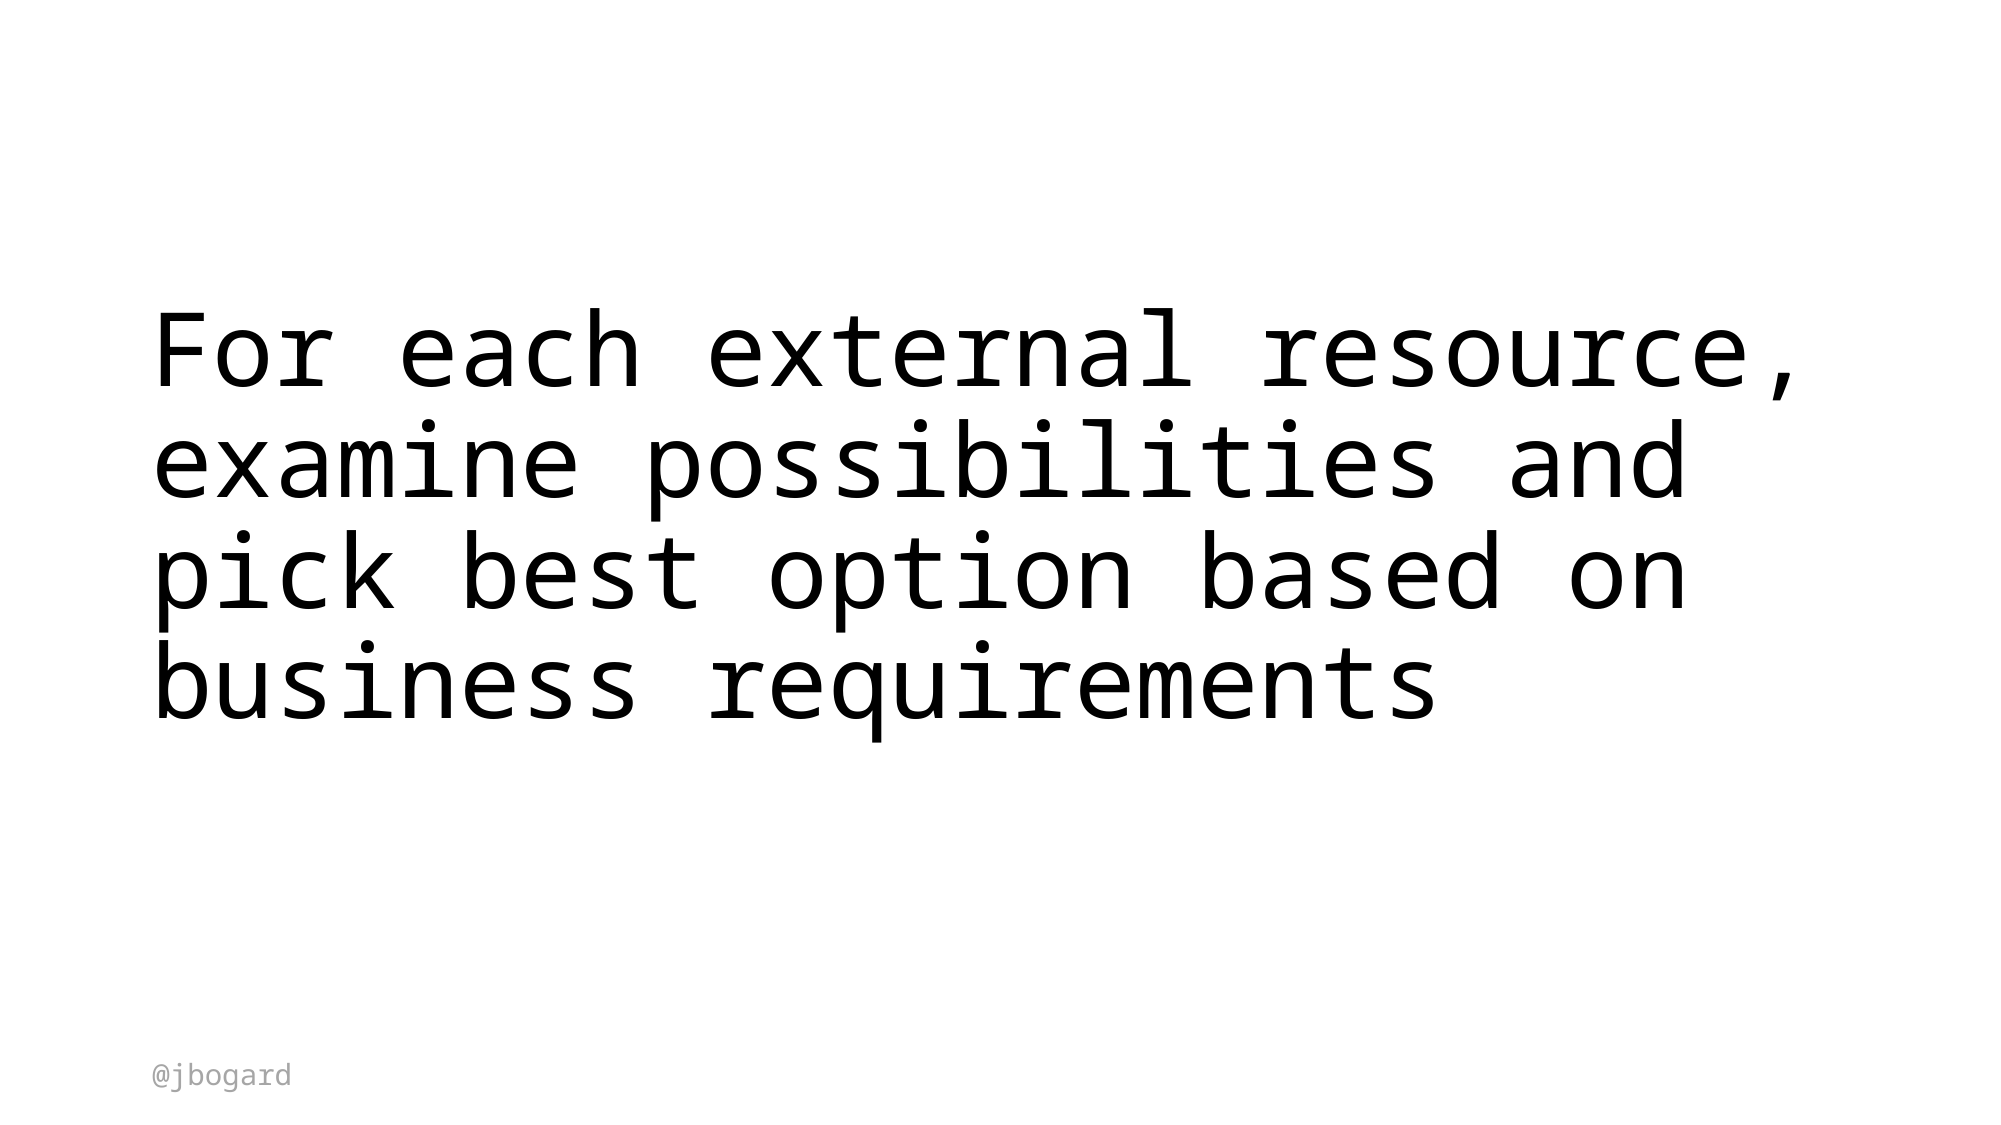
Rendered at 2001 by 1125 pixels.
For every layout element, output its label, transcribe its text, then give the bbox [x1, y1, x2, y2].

title For each external resource, examine possibilities and pick best option based on business requirements [136, 280, 1862, 749]
